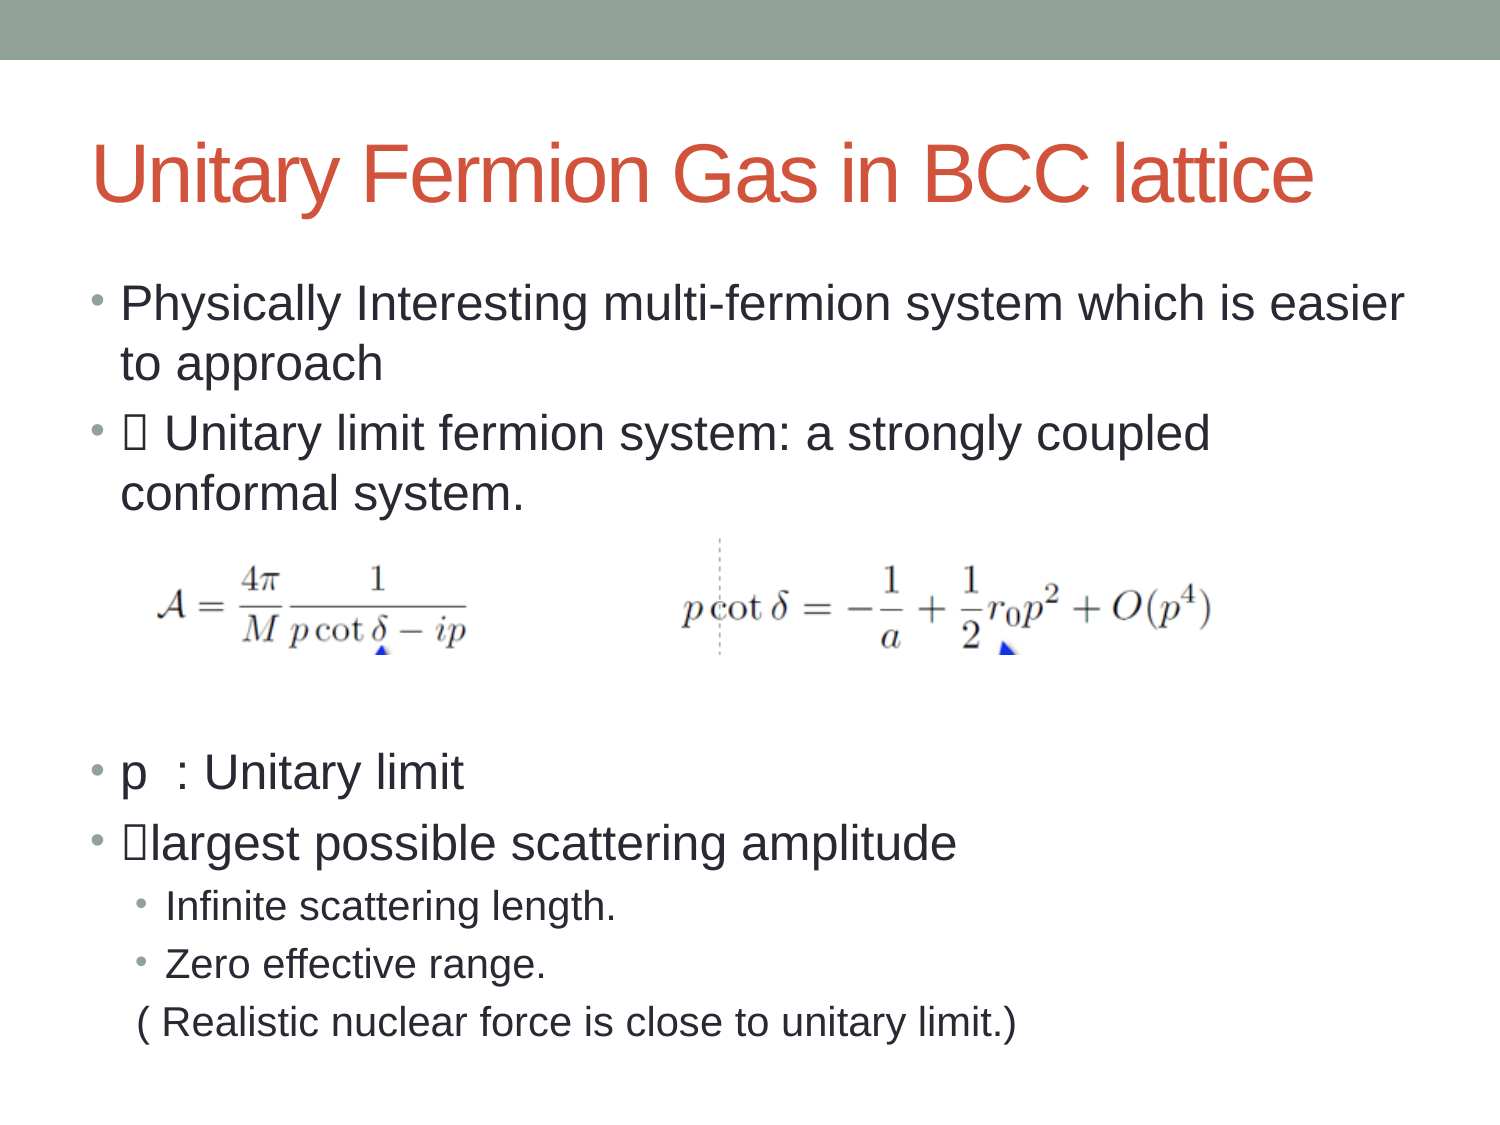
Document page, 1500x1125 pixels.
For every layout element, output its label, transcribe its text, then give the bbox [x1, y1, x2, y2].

title Unitary Fermion Gas in BCC lattice [75, 87, 1425, 250]
picture [124, 537, 1226, 655]
